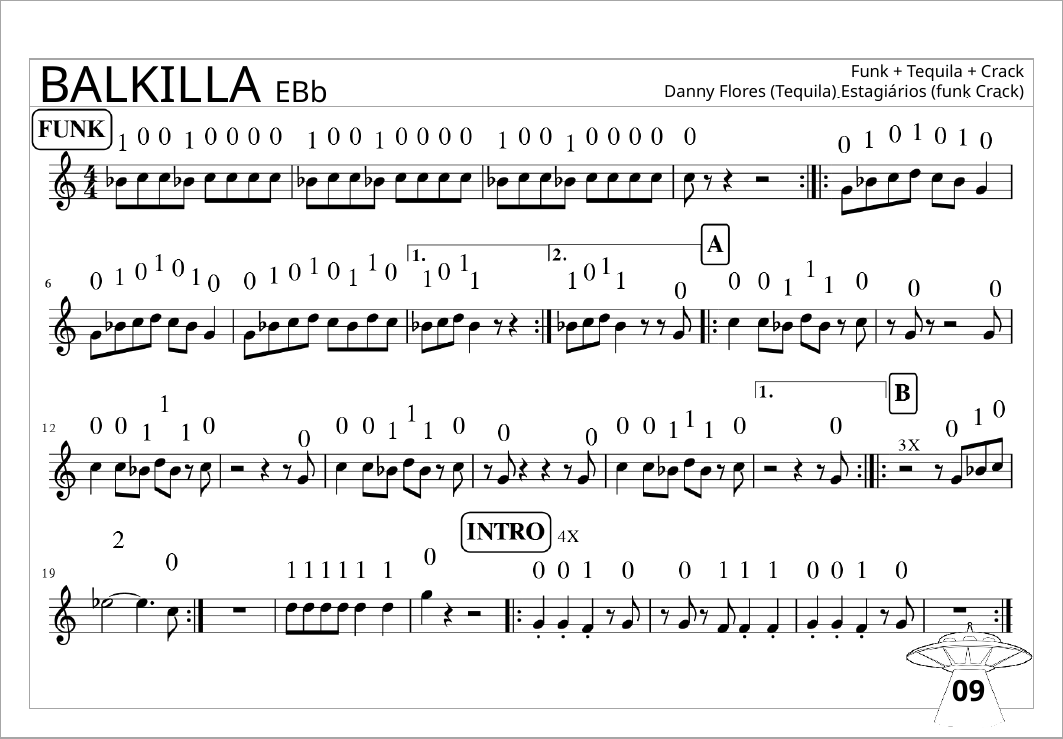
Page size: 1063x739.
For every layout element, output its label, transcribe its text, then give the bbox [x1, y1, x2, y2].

text_box [0, 0, 1063, 739]
text_box [27, 57, 1035, 95]
text_box Funk + Tequila + Crack Danny Flores (Tequila) Estagiários (funk Crack) [543, 53, 1040, 95]
text_box BALKILLA EBb [23, 45, 756, 95]
picture [14, 97, 1051, 739]
